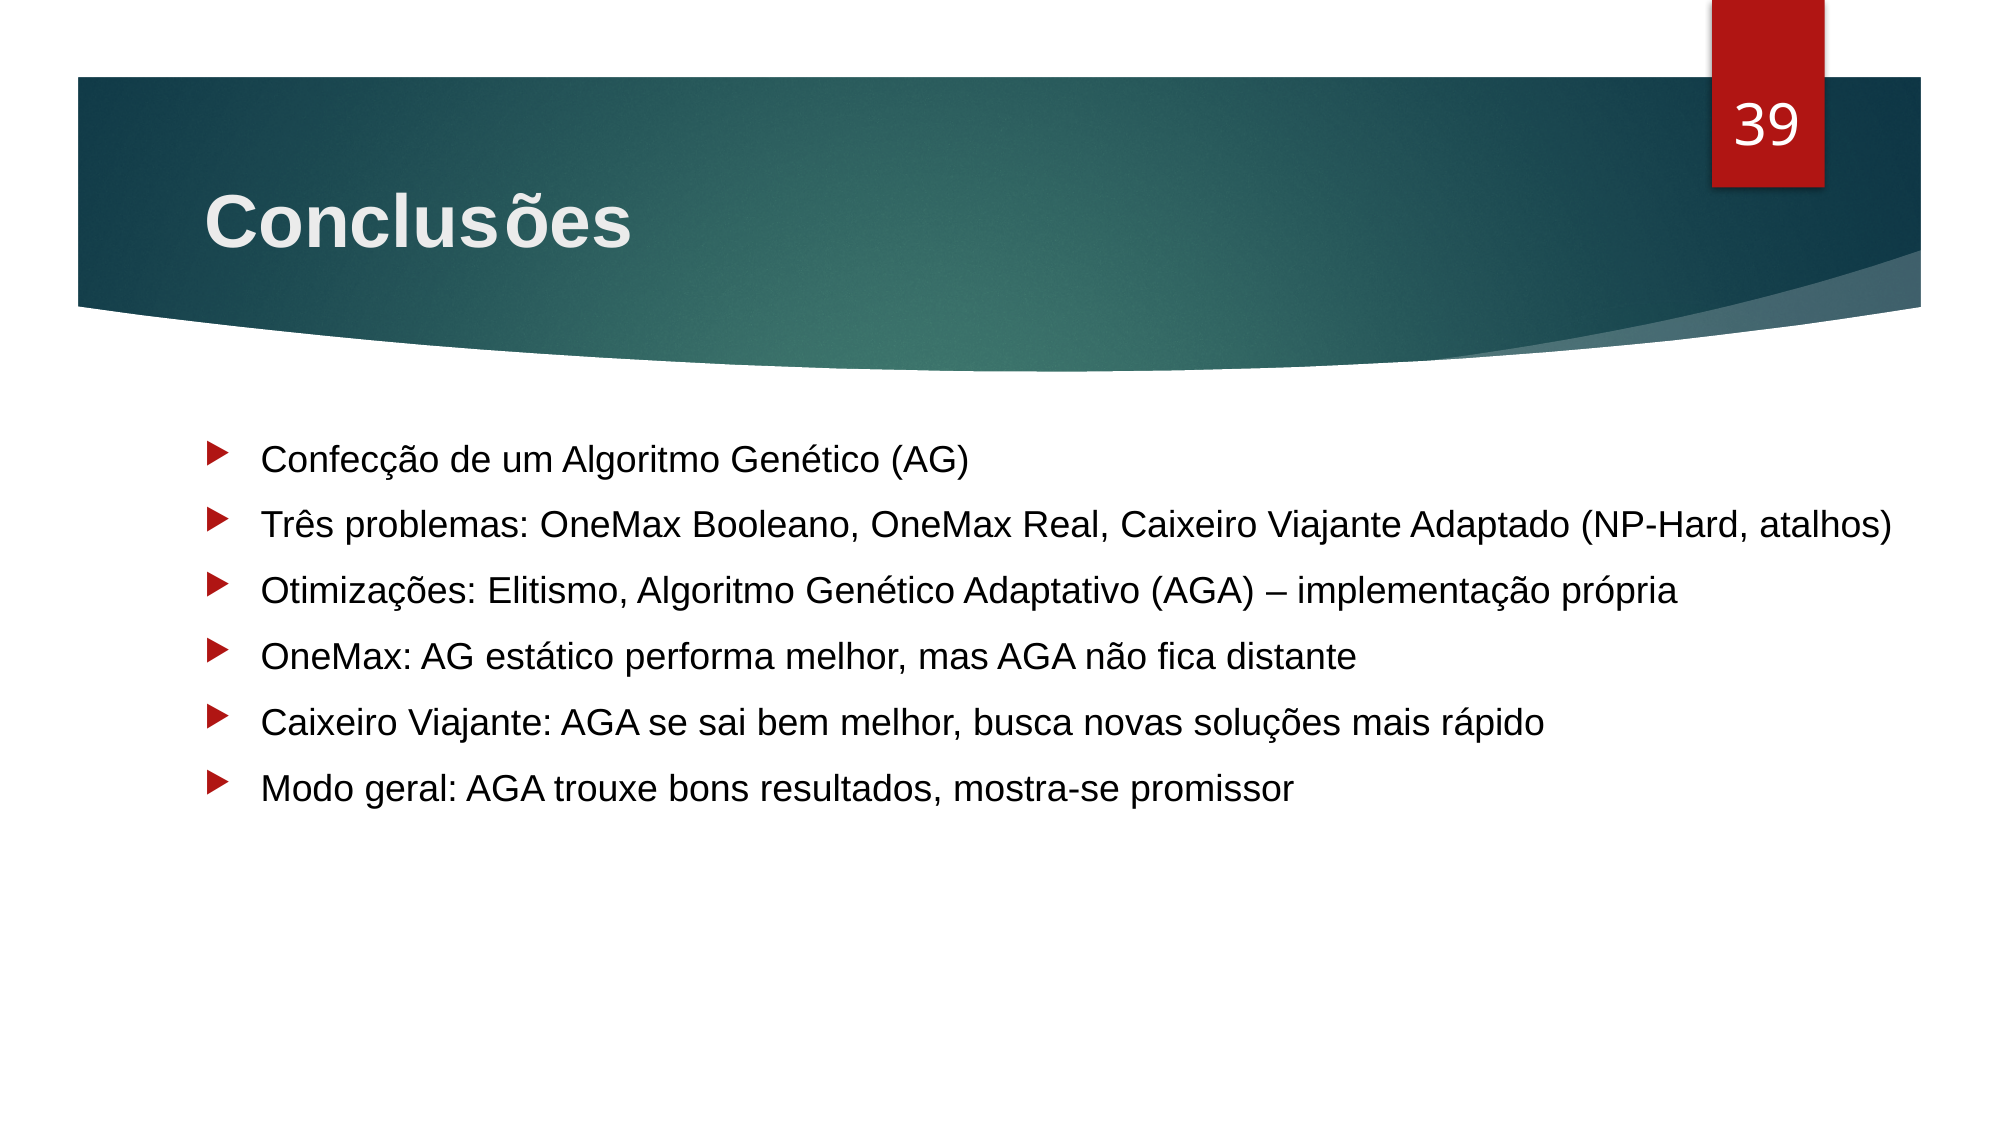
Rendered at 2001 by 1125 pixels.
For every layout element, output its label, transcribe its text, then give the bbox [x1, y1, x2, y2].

title Conclus ões [189, 159, 1638, 276]
list Confecção de um Algoritmo Genético (AG) Três problemas: OneMax Booleano, OneMax Real, Caixeiro Viajante Adaptado (NP-Hard, atalhos) Otimizações: Elitismo, Algoritmo Genético Adaptativo (AGA) – implementação própria OneMax: AG estático performa melhor, mas AGA não fica distante Caixeiro Viajante: AGA se sai bem melhor, busca novas soluções mais rápido Modo geral: AGA trouxe bons resultados, mostra-se promissor [189, 427, 1917, 1104]
slide_number 38 [1698, 48, 1836, 175]
